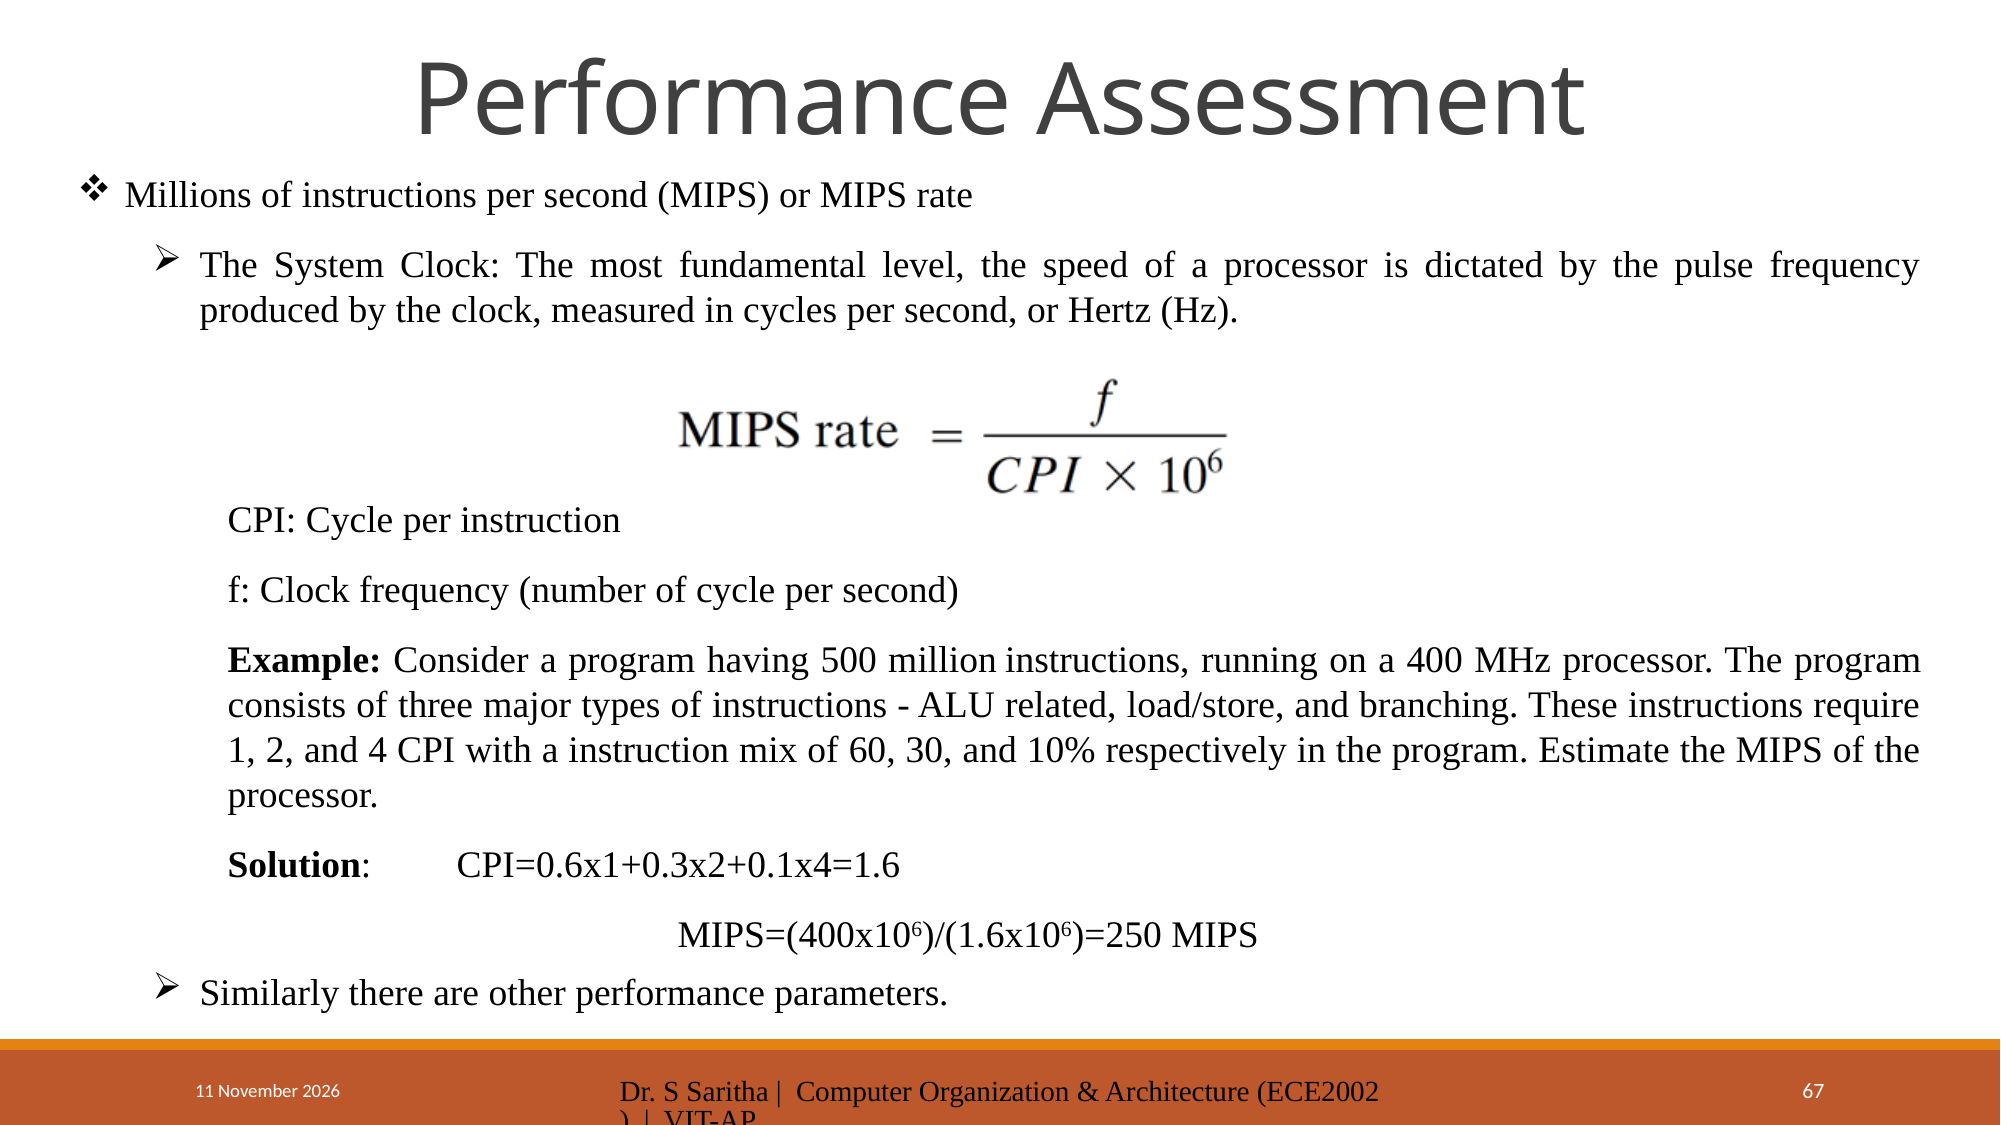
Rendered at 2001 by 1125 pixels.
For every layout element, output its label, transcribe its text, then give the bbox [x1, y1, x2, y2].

picture [165, 179, 1876, 827]
title Performance Assessment [0, 25, 2000, 163]
text_box Millions of instructions per second (MIPS) or MIPS rate The System Clock: The most fundamental level, the speed of a processor is dictated by the pulse frequency produced by the clock, measured in cycles per second, or Hertz (Hz). CPI: Cycle per instruction f: Clock frequency (number of cycle per second) Example: Consider a program having 500 million instructions, running on a 400 MHz processor. The program consists of three major types of instructions - ALU related, load/store, and branching. These instructions require 1, 2, and 4 CPI with a instruction mix of 60, 30, and 10% respectively in the program. Estimate the MIPS of the processor. Solution: CPI=0.6x1+0.3x2+0.1x4=1.6 MIPS=(400x106)/(1.6x106)=250 MIPS Similarly there are other performance parameters. [62, 162, 1938, 1021]
footer Dr. S Saritha | Computer Organization & Architecture (ECE2002) | VIT-AP [604, 1059, 1396, 1120]
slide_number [180, 1059, 586, 1120]
slide_number 67 [1624, 1059, 1840, 1120]
